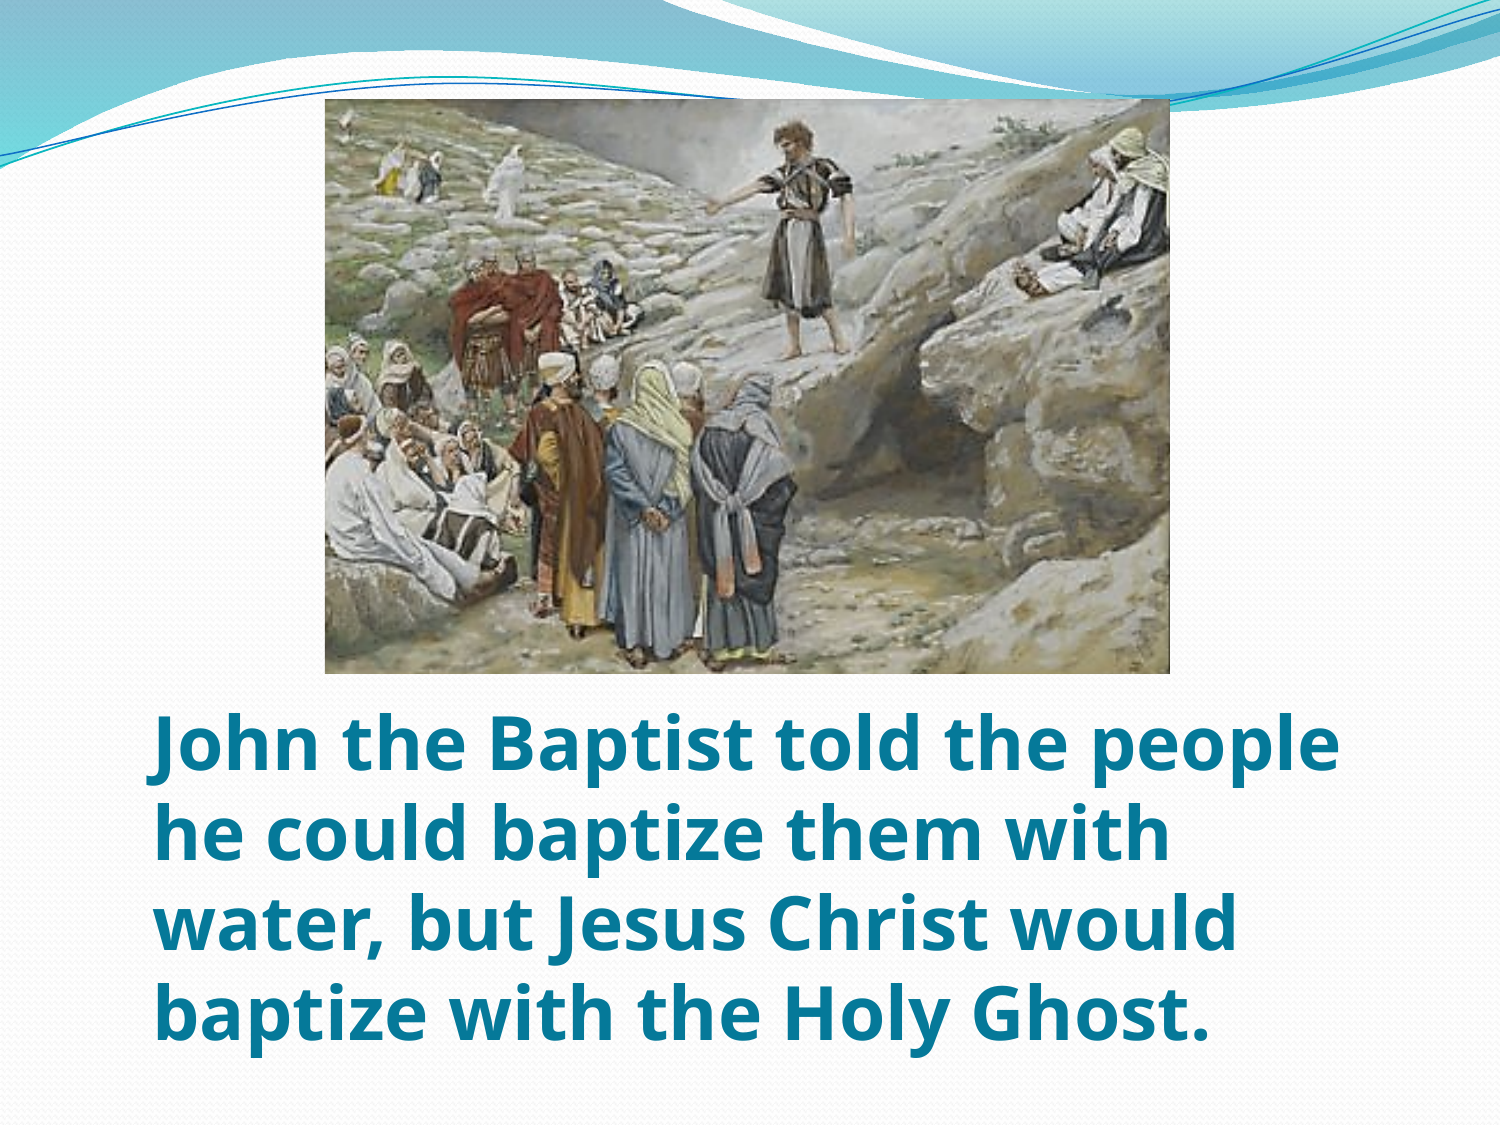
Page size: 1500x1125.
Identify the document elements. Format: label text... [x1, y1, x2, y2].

list John the Baptist told the people he could baptize them with water, but Jesus Christ would baptize with the Holy Ghost. [137, 687, 1375, 1050]
picture [324, 99, 1171, 674]
